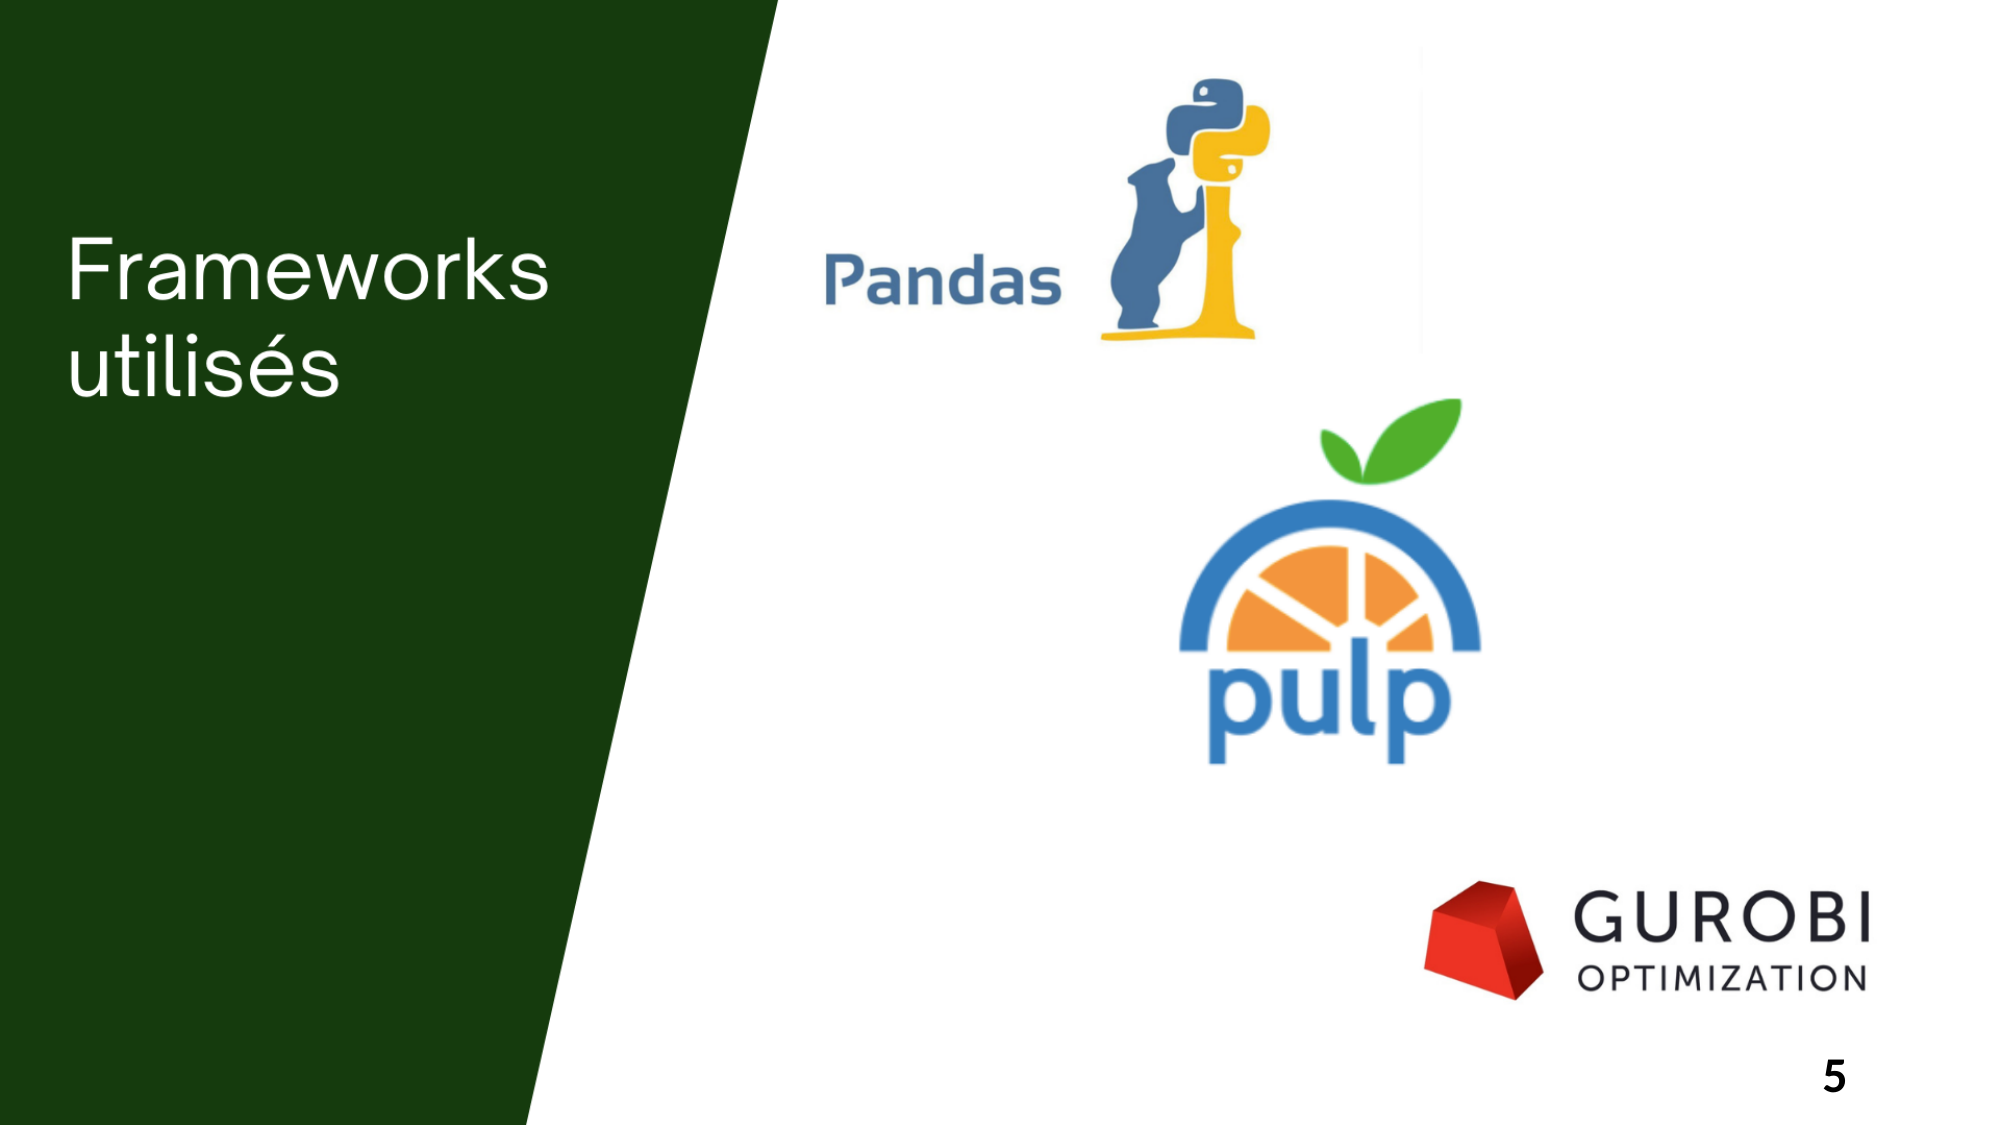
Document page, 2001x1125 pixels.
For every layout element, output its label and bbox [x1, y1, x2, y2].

list [0, 0, 2000, 1125]
